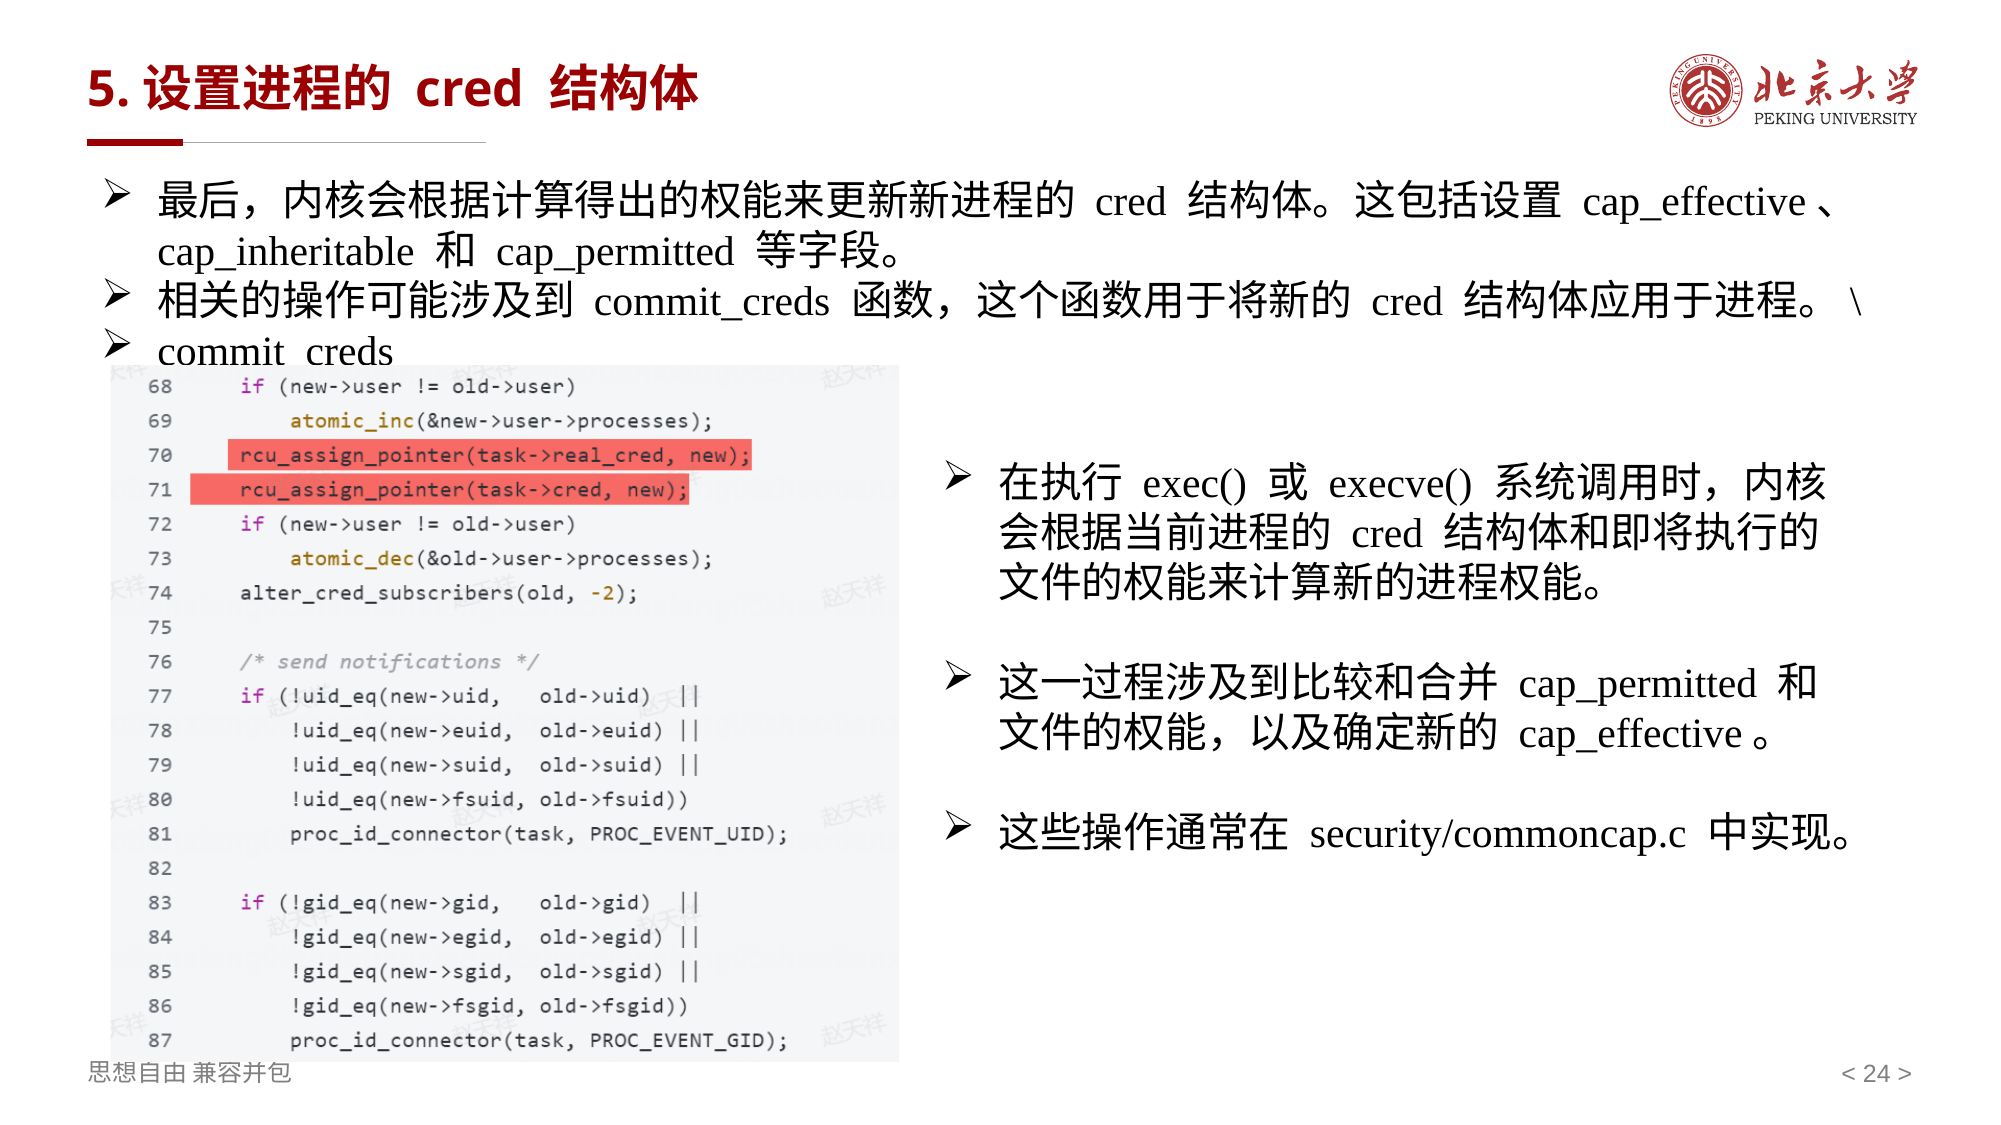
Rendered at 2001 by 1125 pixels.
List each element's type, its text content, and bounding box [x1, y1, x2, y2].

text_box 最后，内核会根据计算得出的权能来更新新进程的 cred 结构体。这包括设置 cap_effective、cap_inheritable 和 cap_permitted 等字段。 相关的操作可能涉及到 commit_creds 函数，这个函数用于将新的 cred 结构体应用于进程。\ commit_creds [86, 166, 1890, 381]
slide_number < > [1477, 1048, 1928, 1097]
text_box 在执行 exec() 或 execve() 系统调用时，内核会根据当前进程的 cred 结构体和即将执行的文件的权能来计算新的进程权能。 这一过程涉及到比较和合并 cap_permitted 和文件的权能，以及确定新的 cap_effective。 这些操作通常在 security/commoncap.c 中实现。 [927, 448, 1870, 913]
title 5.设置进程的 cred 结构体 [72, 39, 1559, 142]
picture [110, 365, 900, 1062]
